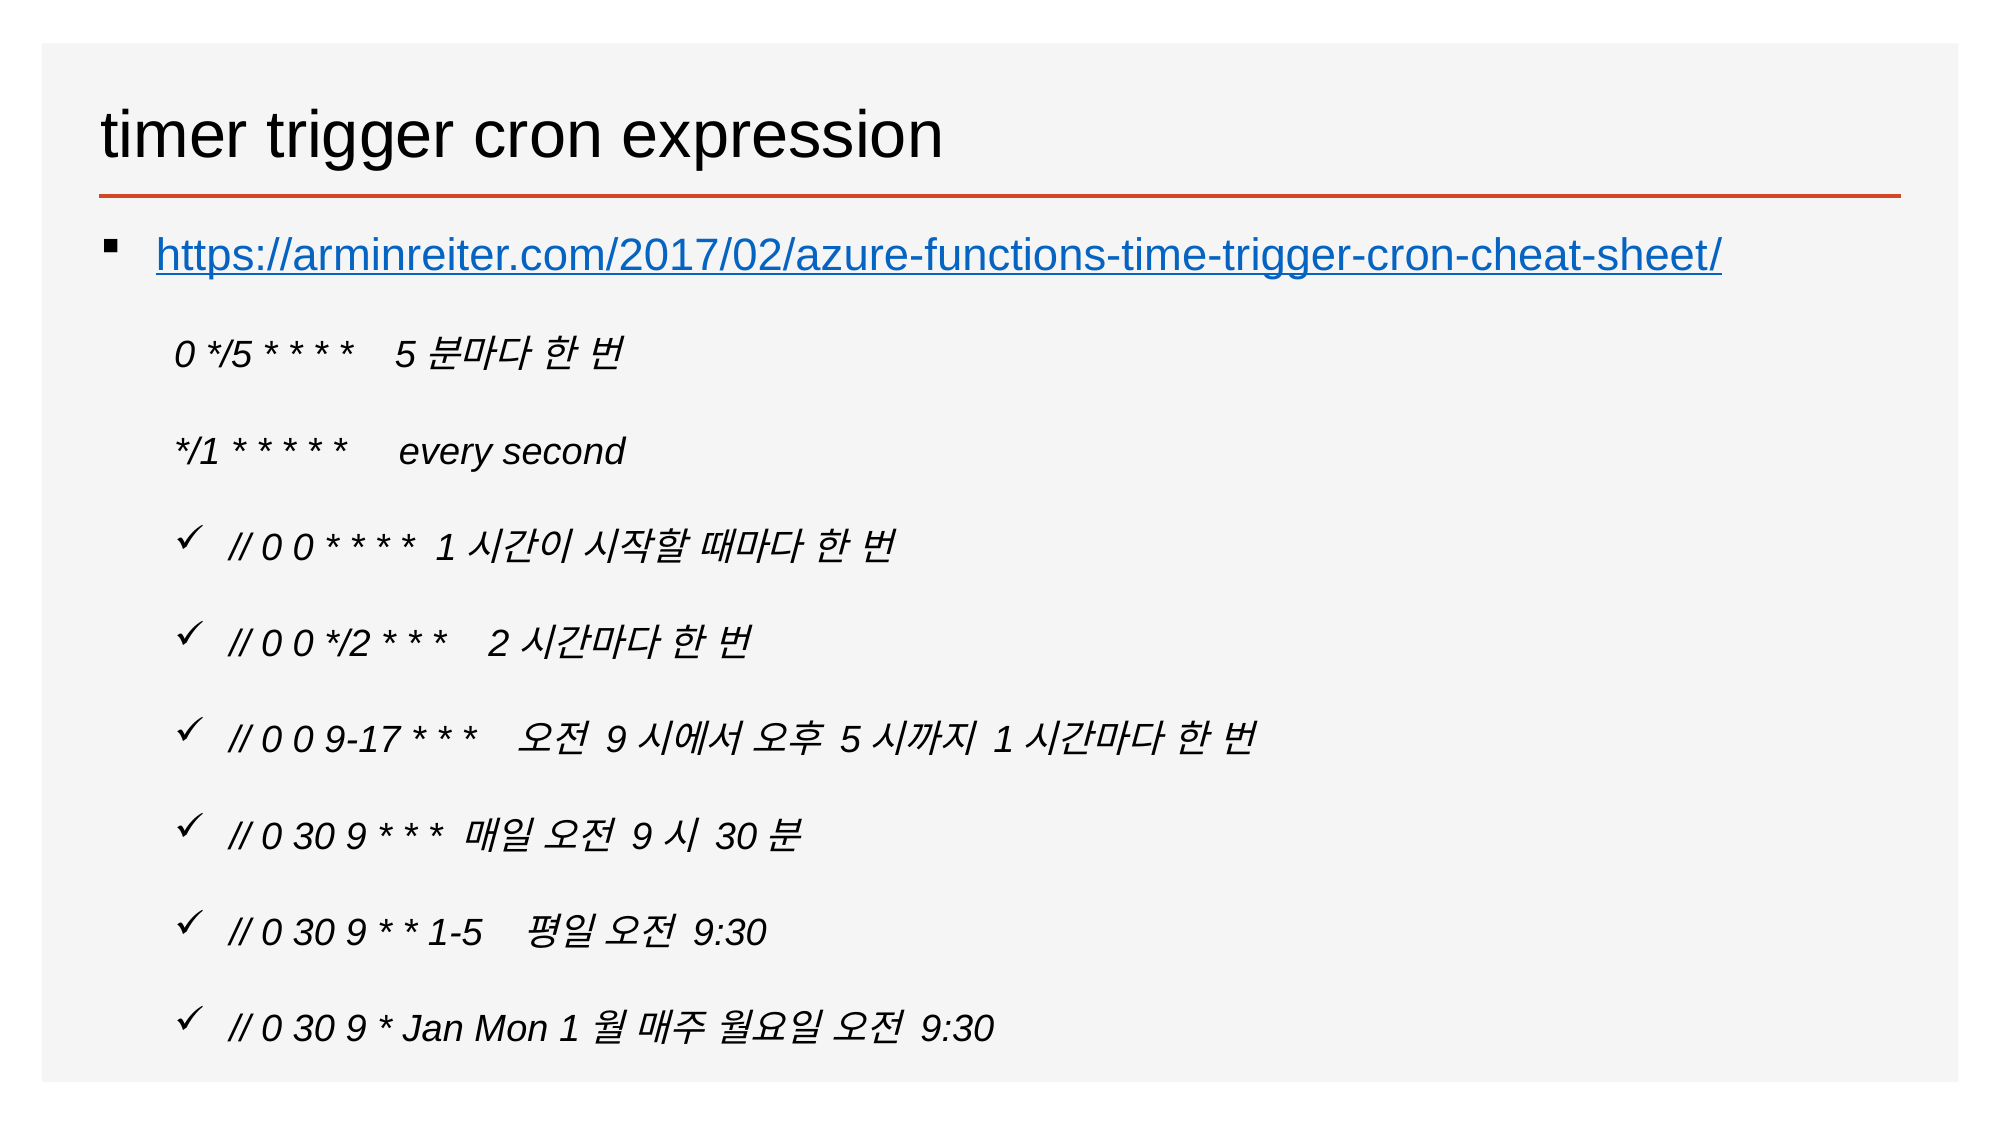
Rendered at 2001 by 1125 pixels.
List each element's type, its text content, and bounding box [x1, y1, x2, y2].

title timer trigger cron expression [85, 73, 1214, 179]
list https://arminreiter.com/2017/02/azure-functions-time-trigger-cron-cheat-sheet/ 0 */5 * * * * 5분마다 한 번 */1 * * * * * every second // 0 0 * * * * 1시간이 시작할 때마다 한 번 // 0 0 */2 * * * 2시간마다 한 번 // 0 0 9-17 * * * 오전 9시에서 오후 5시까지 1시간마다 한 번 // 0 30 9 * * * 매일 오전 9시 30분 // 0 30 9 * * 1-5 평일 오전 9:30 // 0 30 9 * Jan Mon 1월 매주 월요일 오전 9:30 [85, 228, 1886, 1057]
